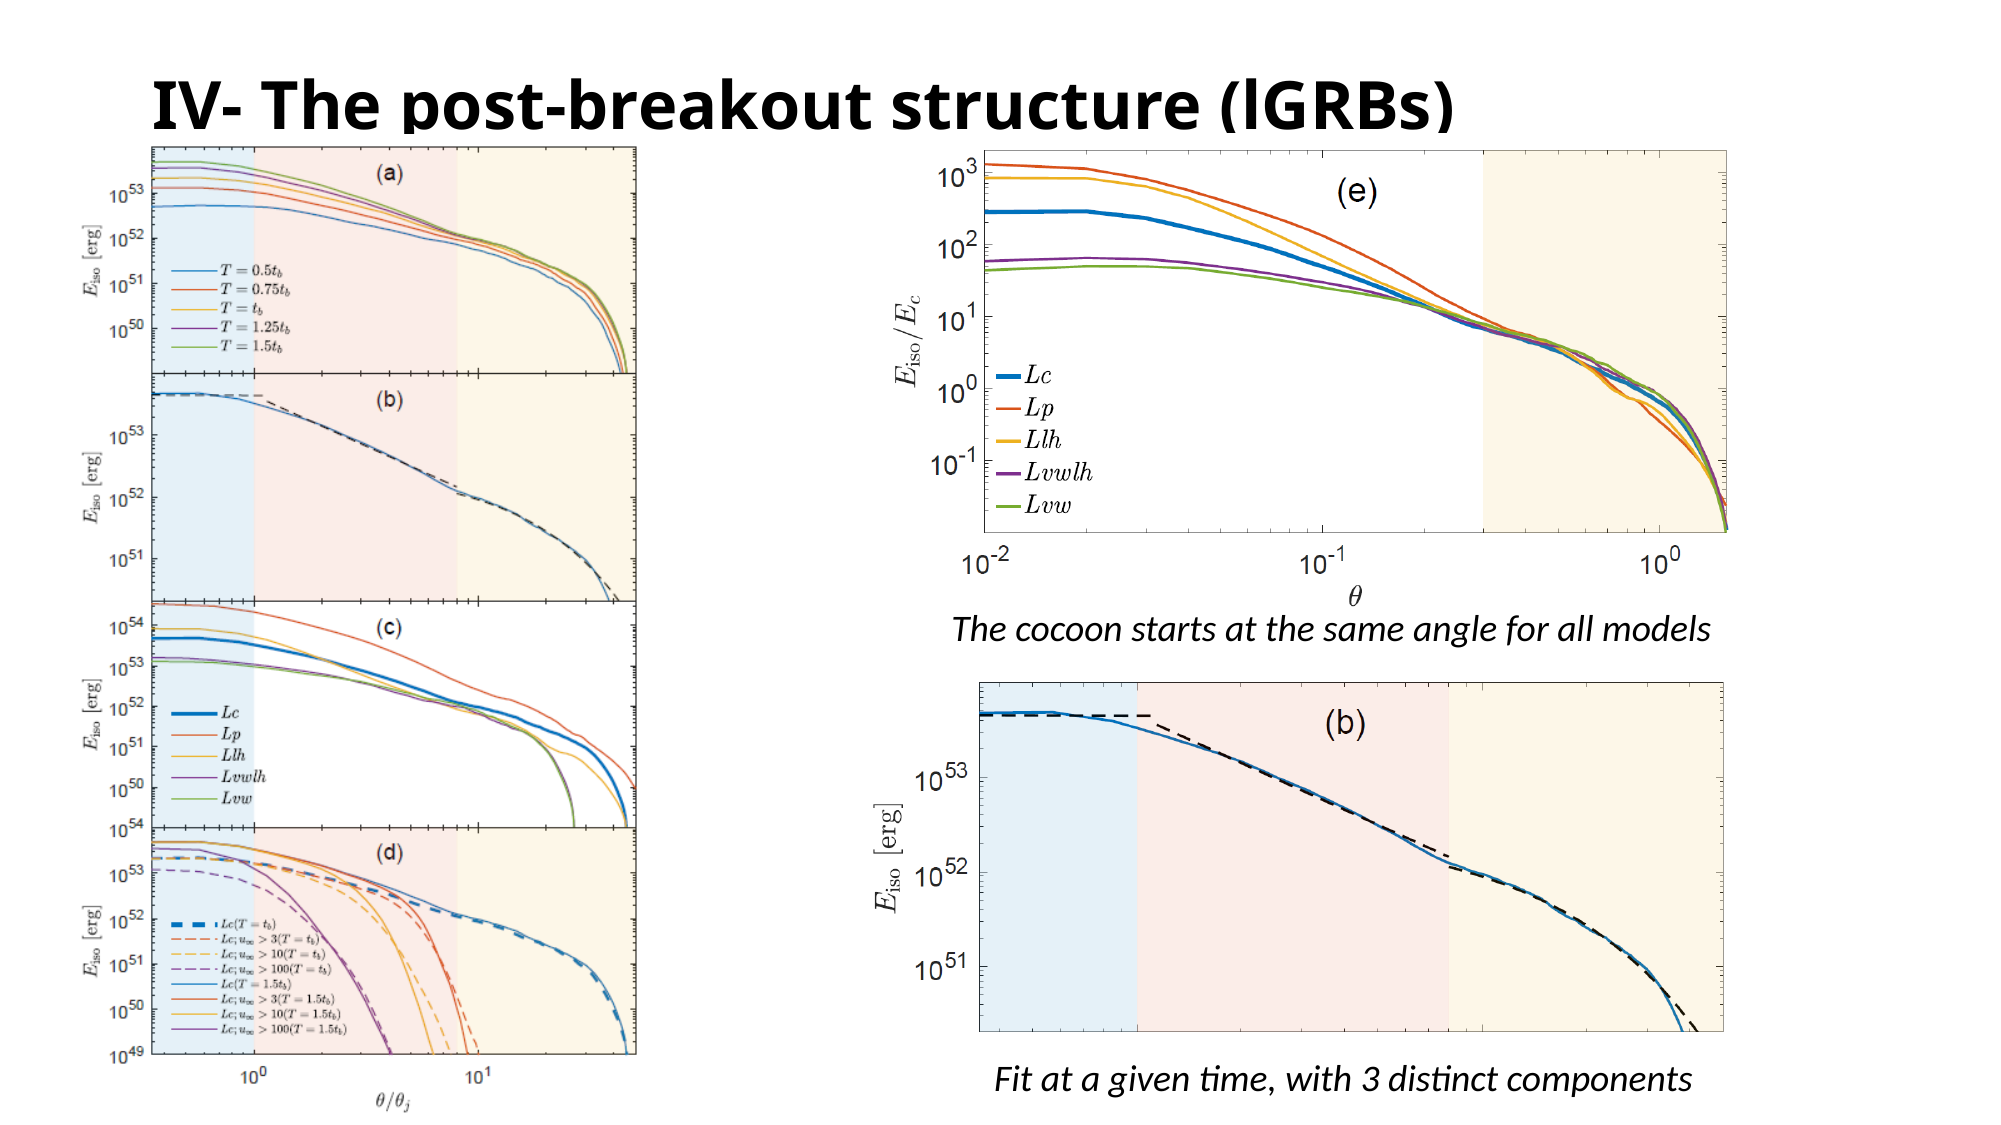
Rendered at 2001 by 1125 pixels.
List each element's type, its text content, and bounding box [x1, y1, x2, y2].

title IV- The post-breakout structure (lGRBs) [137, 59, 1863, 157]
text_box Fit at a given time, with 3 distinct components [979, 1046, 1714, 1107]
picture [55, 134, 658, 1125]
text_box The cocoon starts at the same angle for all models [936, 612, 1748, 657]
picture [880, 133, 1748, 612]
picture [866, 682, 1738, 1032]
